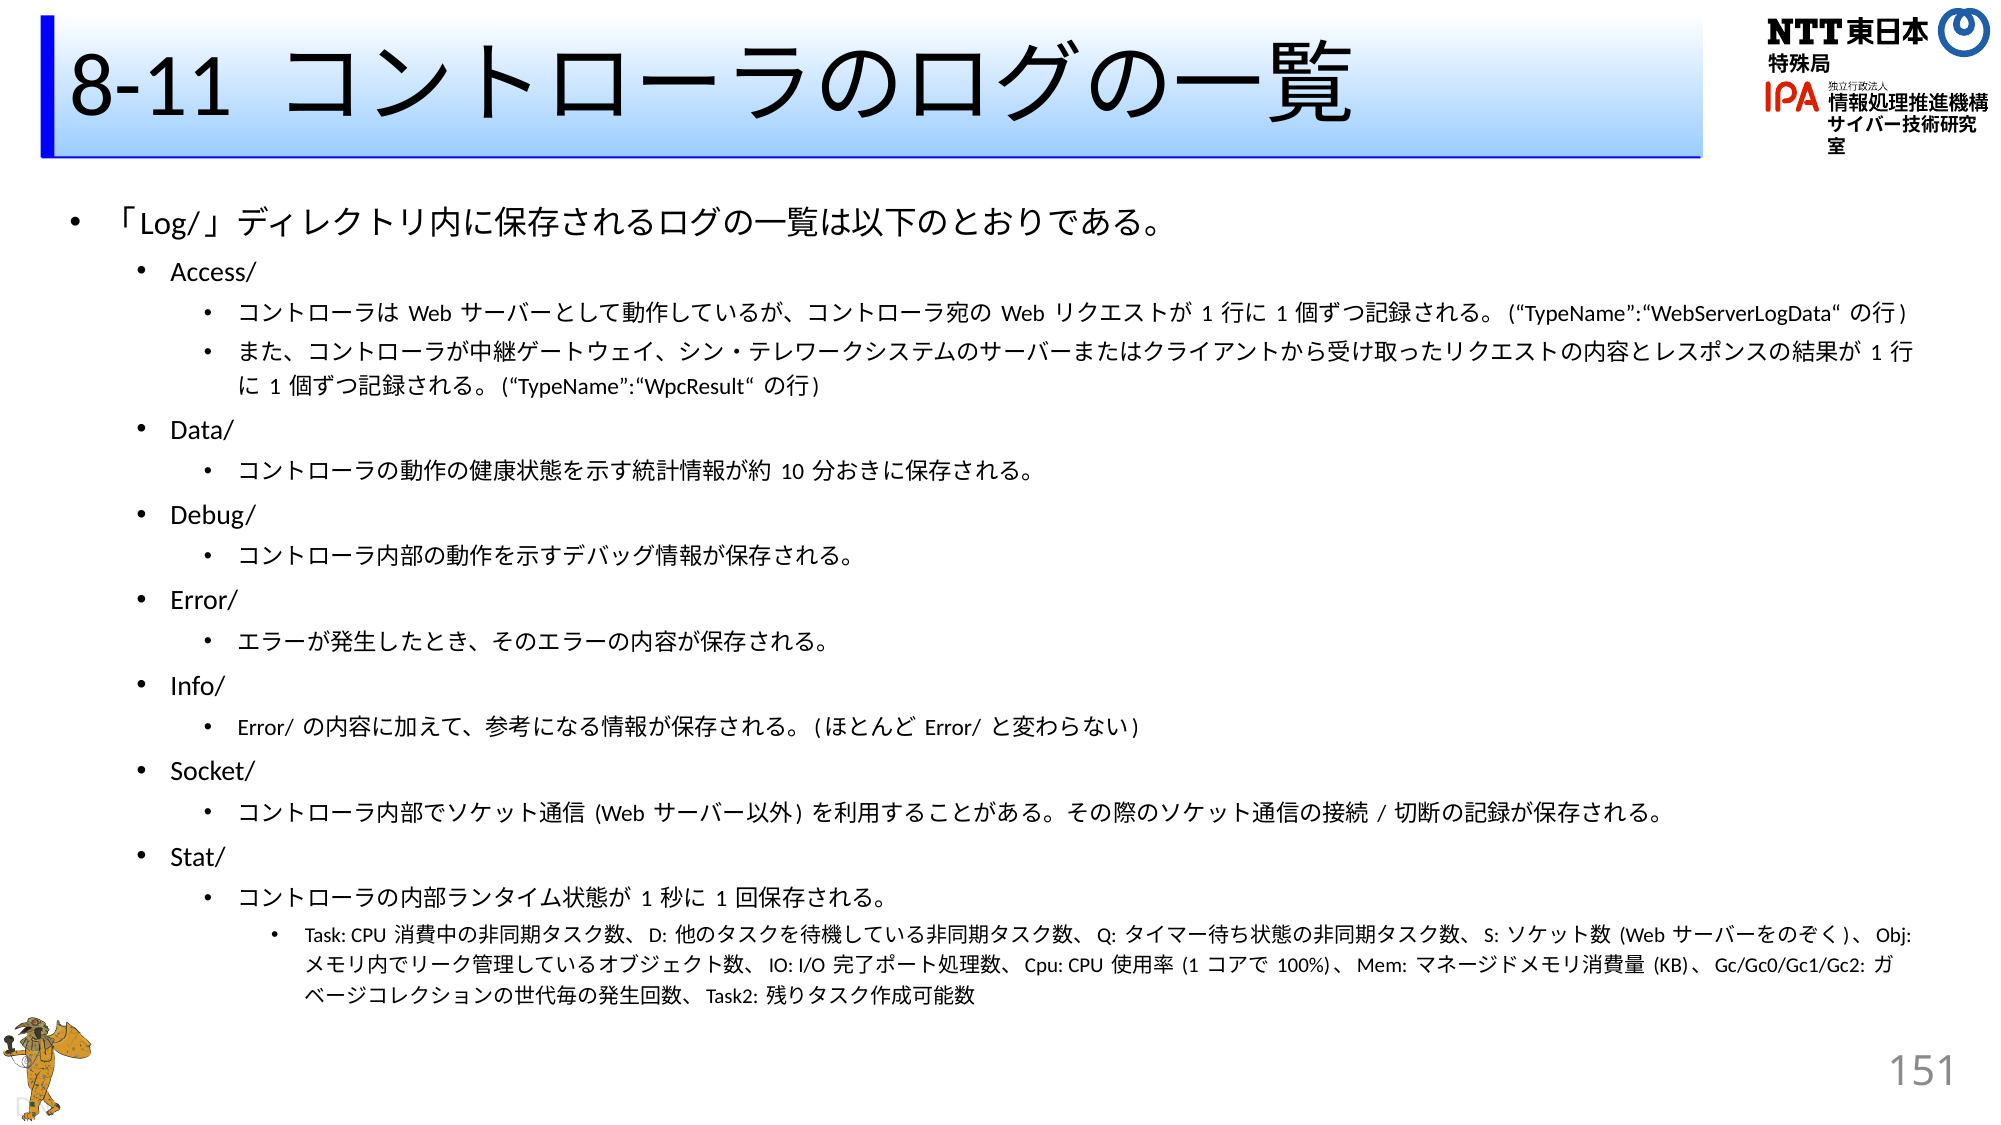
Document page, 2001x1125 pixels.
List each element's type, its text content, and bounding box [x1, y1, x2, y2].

slide_number 151 [1412, 1042, 1975, 1103]
list 「Log/」ディレクトリ内に保存されるログの一覧は以下のとおりである。 Access/ コントローラは Web サーバーとして動作しているが、コントローラ宛の Web リクエストが 1 行に 1 個ずつ記録される。(“TypeName”:“WebServerLogData“ の行) また、コントローラが中継ゲートウェイ、シン・テレワークシステムのサーバーまたはクライアントから受け取ったリクエストの内容とレスポンスの結果が 1 行に 1 個ずつ記録される。(“TypeName”:“WpcResult“ の行) Data/ コントローラの動作の健康状態を示す統計情報が約 10 分おきに保存される。 Debug/ コントローラ内部の動作を示すデバッグ情報が保存される。 Error/ エラーが発生したとき、そのエラーの内容が保存される。 Info/ Error/ の内容に加えて、参考になる情報が保存される。(ほとんど Error/ と変わらない) Socket/ コントローラ内部でソケット通信 (Web サーバー以外) を利用することがある。その際のソケット通信の接続 / 切断の記録が保存される。 Stat/ コントローラの内部ランタイム状態が 1 秒に 1 回保存される。 Task: CPU 消費中の非同期タスク数、D: 他のタスクを待機している非同期タスク数、Q: タイマー待ち状態の非同期タスク数、S: ソケット数 (Web サーバーをのぞく)、Obj: メモリ内でリーク管理しているオブジェクト数、IO: I/O 完了ポート処理数、Cpu: CPU 使用率 (1 コアで 100%)、Mem: マネージドメモリ消費量 (KB)、Gc/Gc0/Gc1/Gc2: ガベージコレクションの世代毎の発生回数、Task2: 残りタスク作成可能数 [54, 186, 1949, 1058]
title 8-11 コントローラのログの一覧 [54, 30, 1703, 143]
